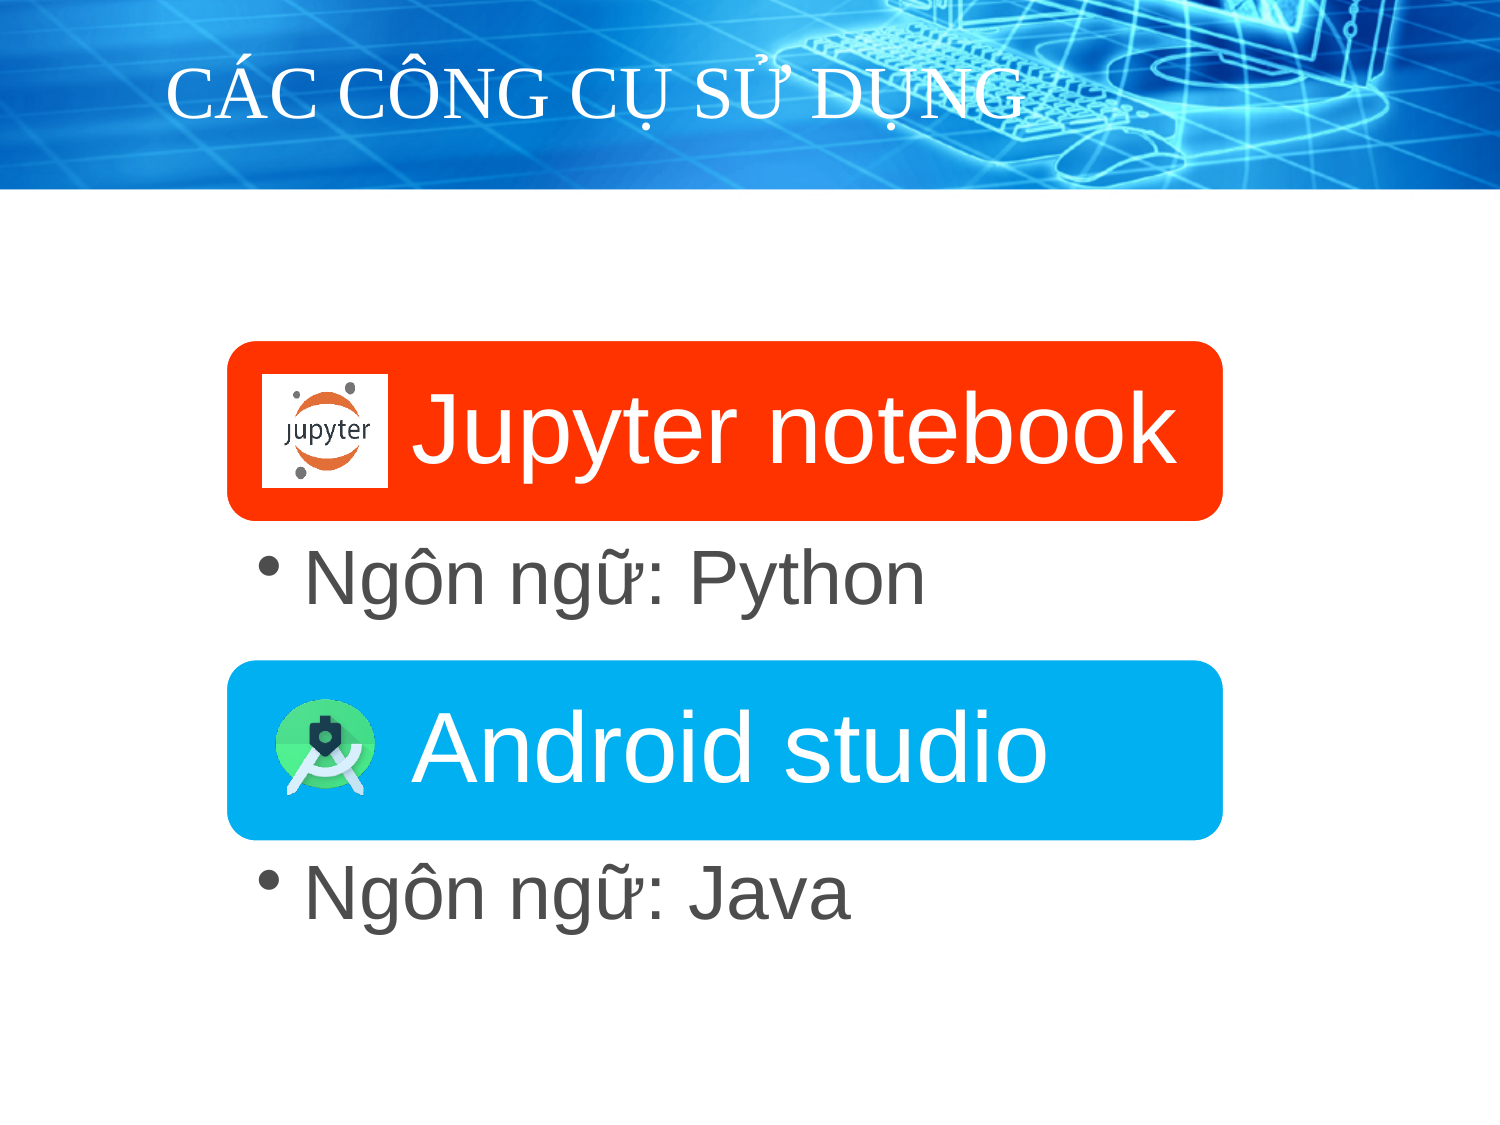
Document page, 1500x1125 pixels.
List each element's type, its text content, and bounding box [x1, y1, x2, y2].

title CÁC CÔNG CỤ SỬ DỤNG [149, 37, 1201, 140]
picture [0, 0, 1500, 1125]
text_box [224, 324, 1226, 992]
